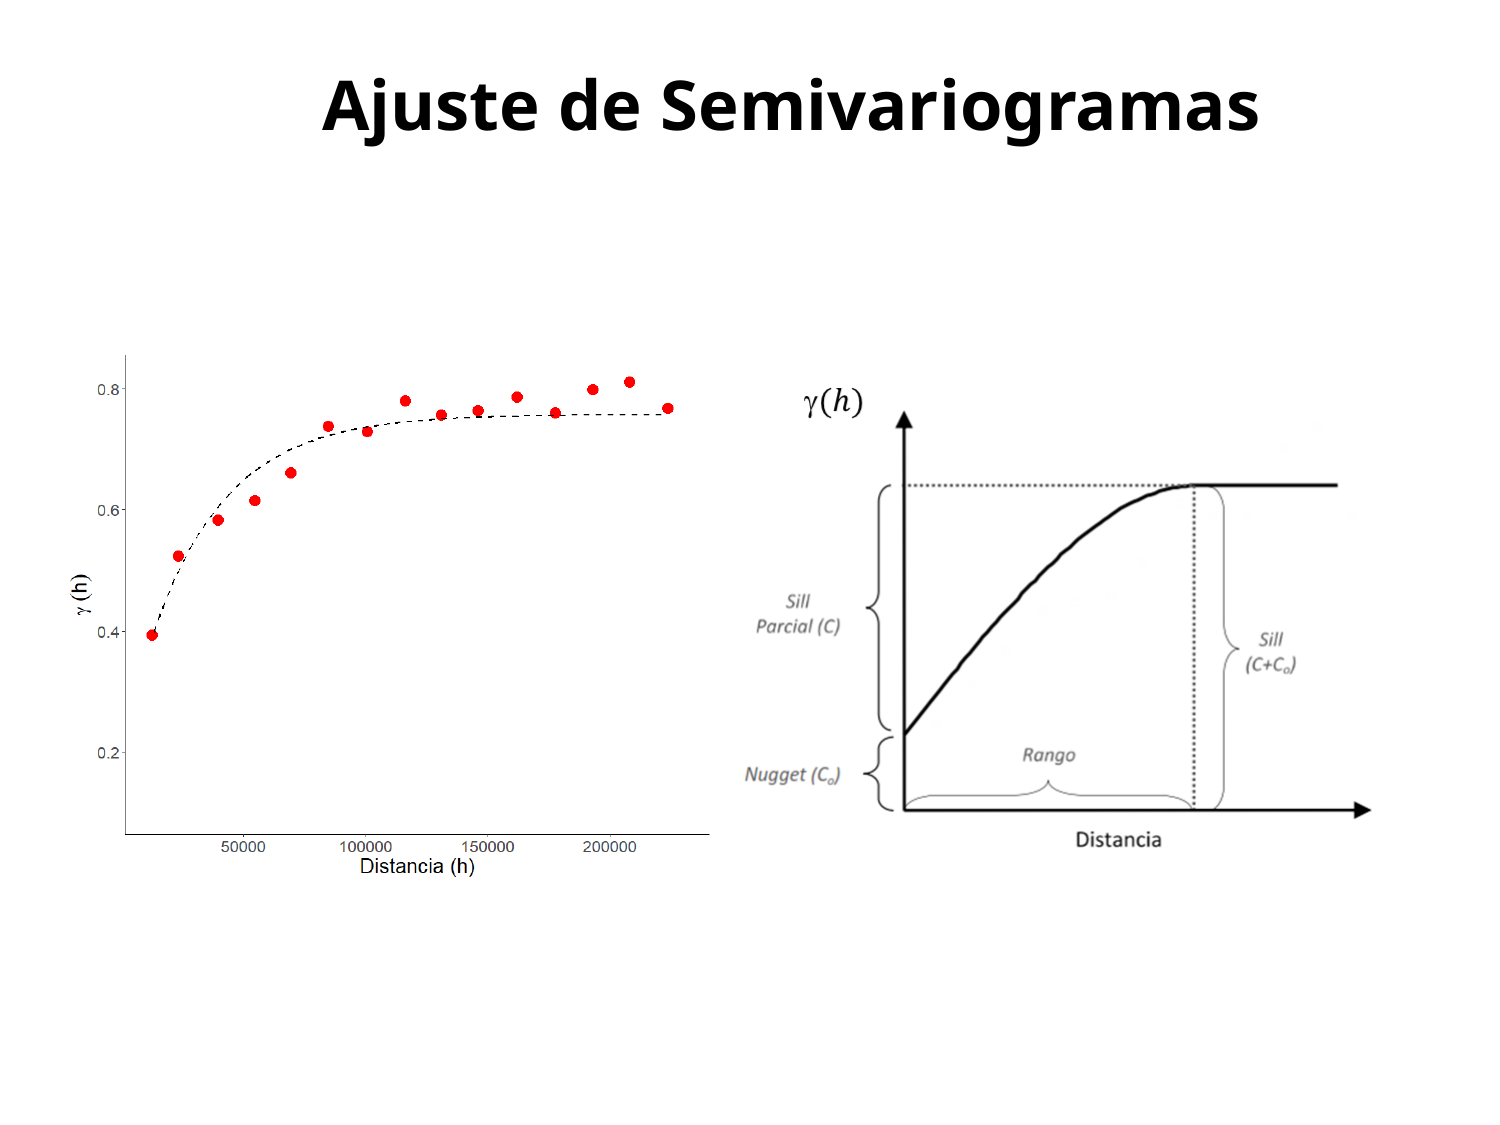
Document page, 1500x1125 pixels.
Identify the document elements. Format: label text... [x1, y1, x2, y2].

picture [718, 361, 1400, 858]
picture [63, 349, 715, 882]
text_box Ajuste de Semivariogramas [307, 54, 1277, 152]
